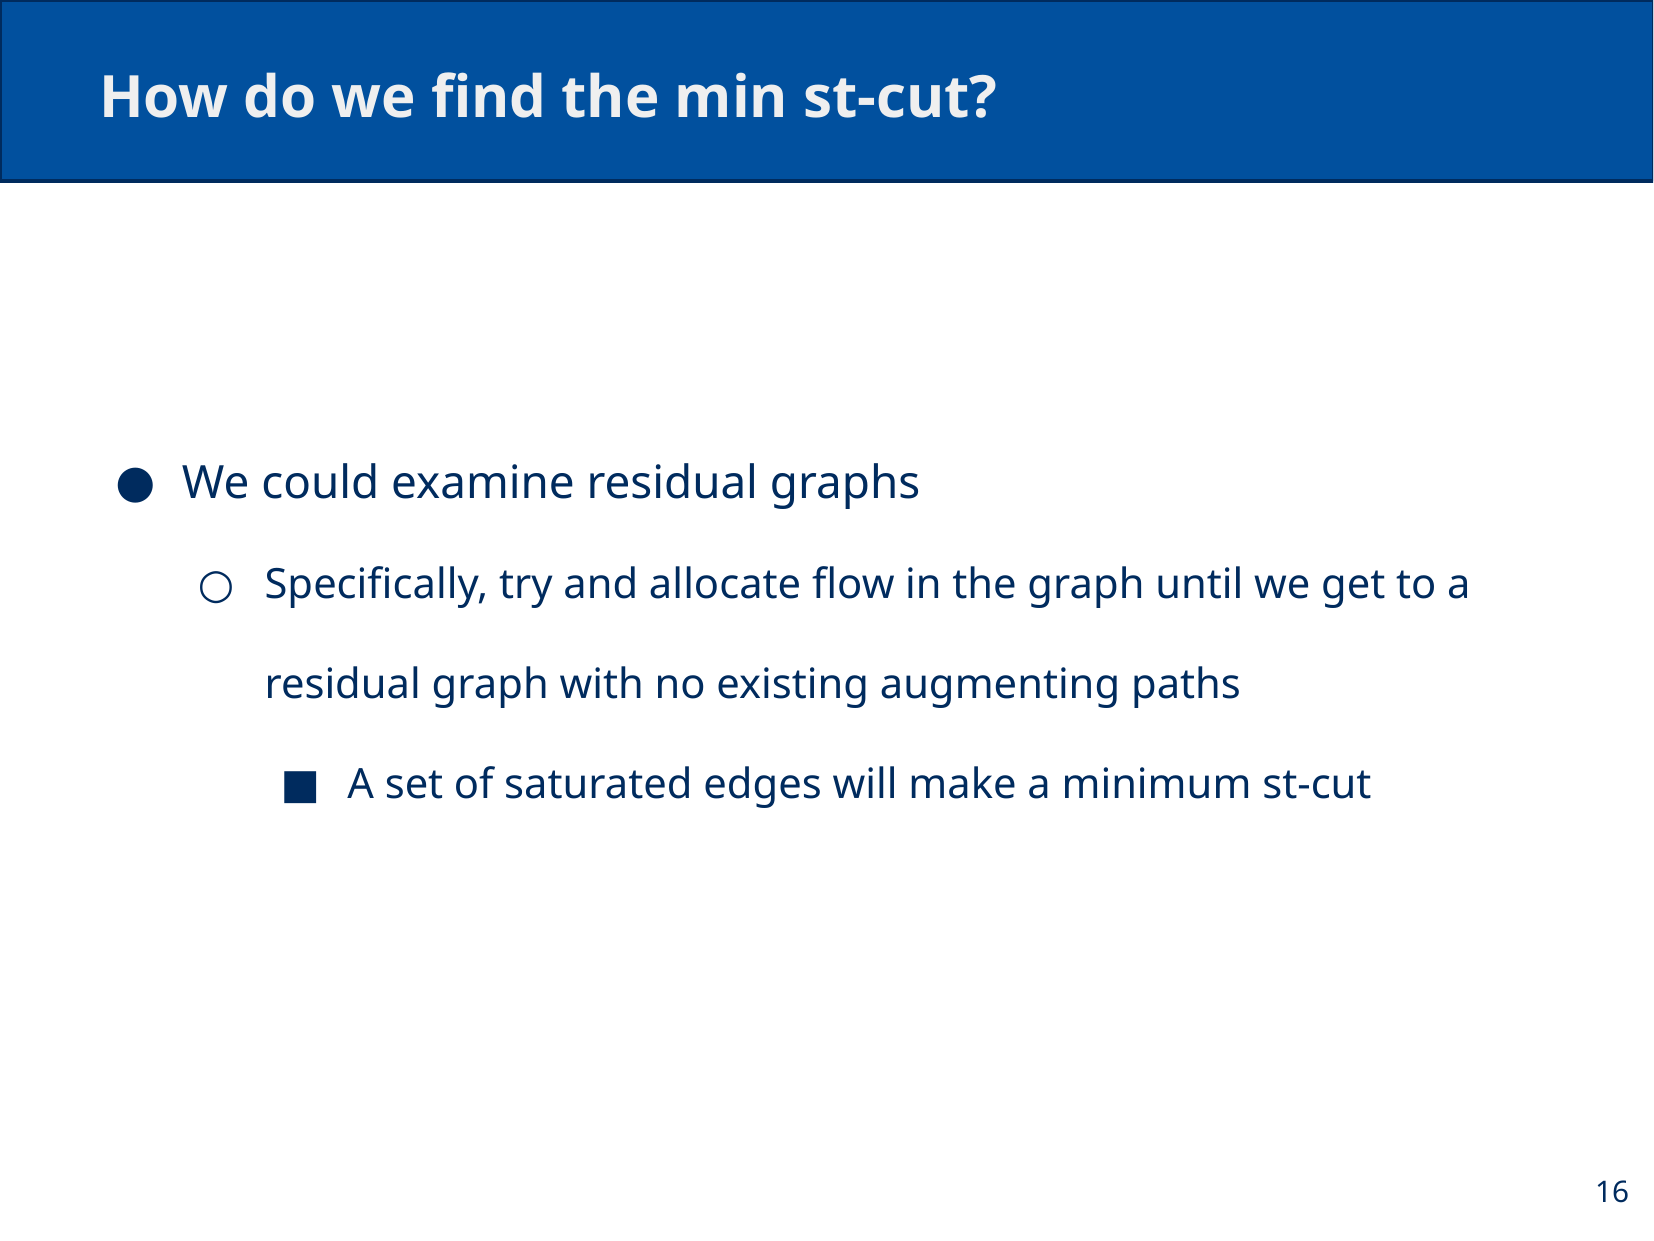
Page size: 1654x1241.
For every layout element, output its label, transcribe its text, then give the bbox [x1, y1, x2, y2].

list We could examine residual graphs Specifically, try and allocate flow in the graph until we get to a residual graph with no existing augmenting paths A set of saturated edges will make a minimum st-cut [82, 380, 1571, 1188]
slide_number 16 [1546, 1145, 1647, 1241]
title How do we find the min st-cut? [82, 36, 1571, 146]
